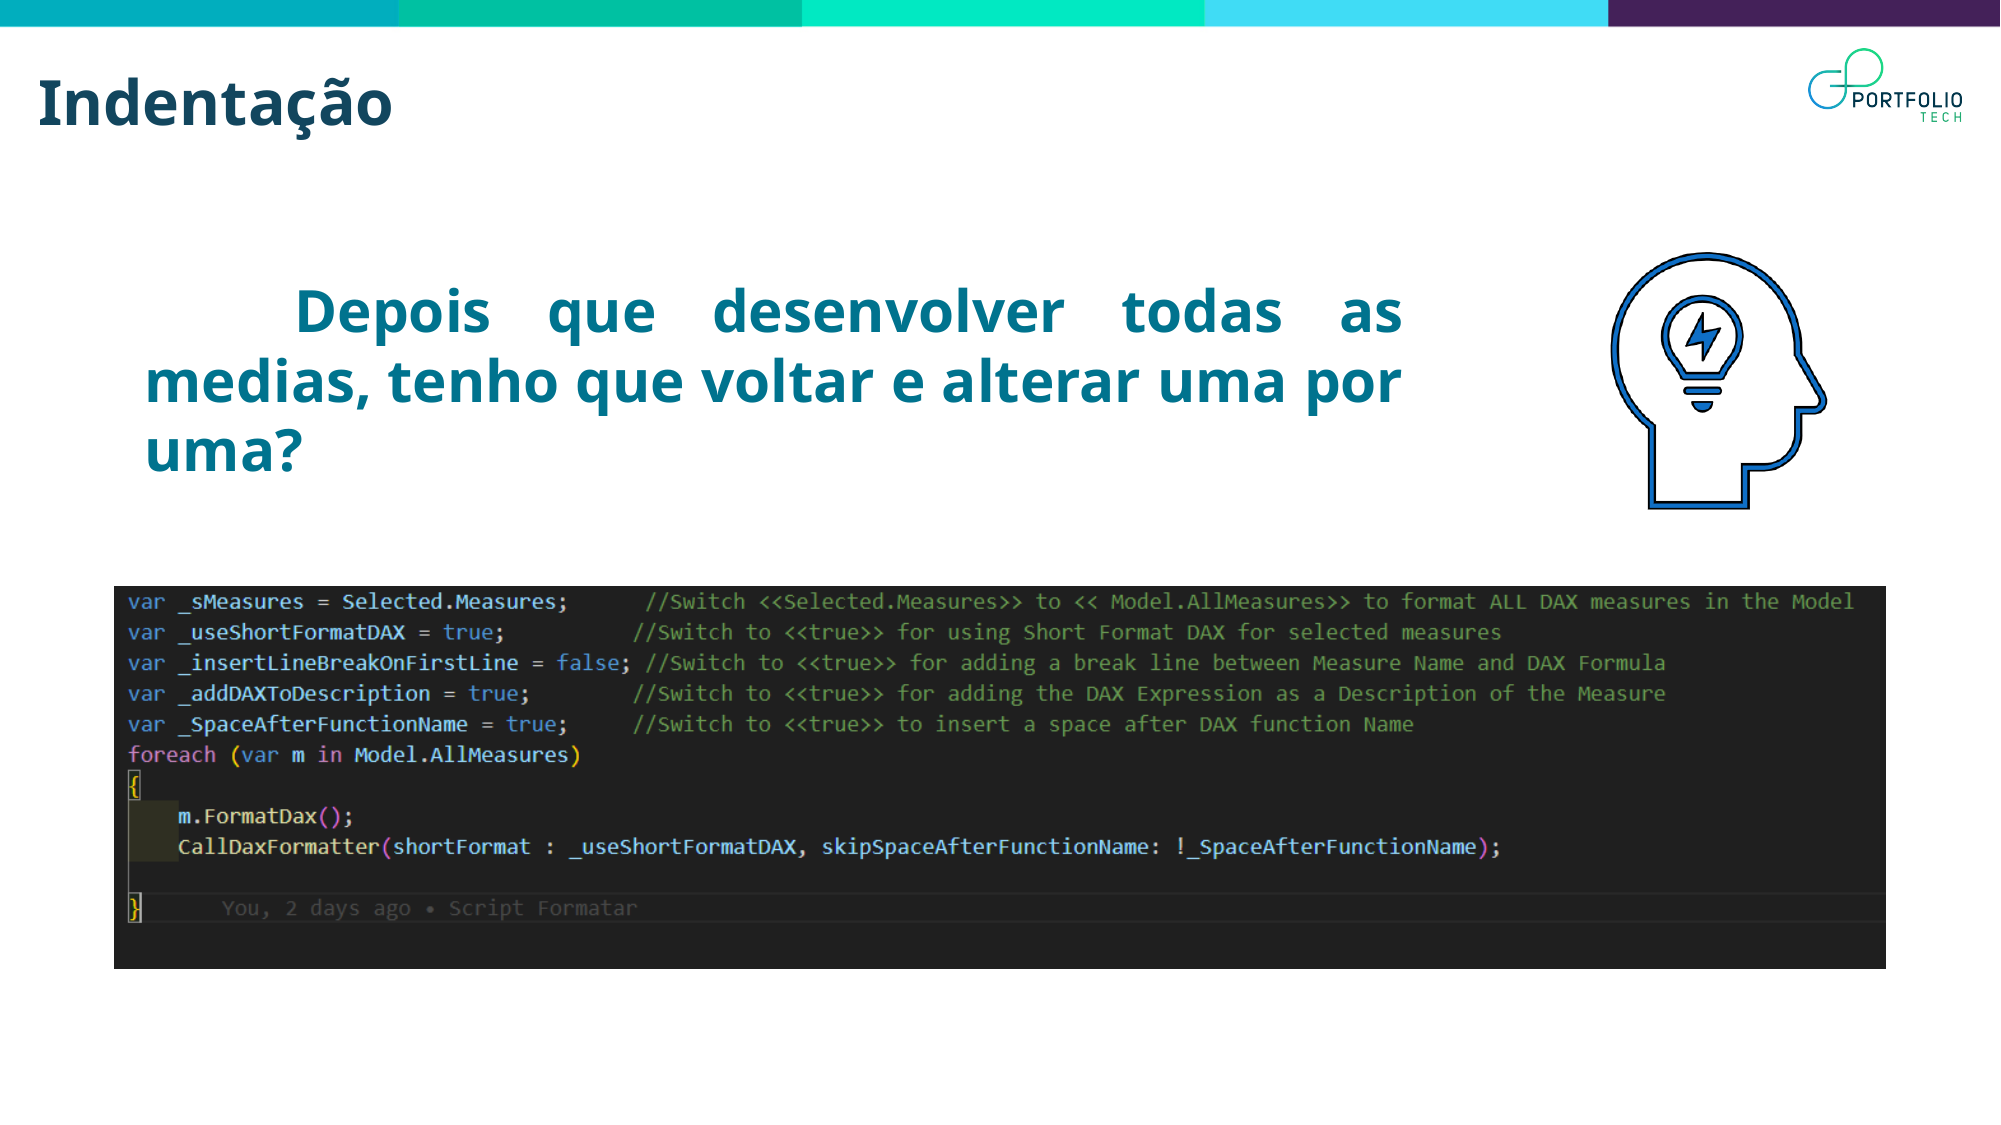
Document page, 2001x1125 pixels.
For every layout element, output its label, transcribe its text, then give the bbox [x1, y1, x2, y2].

text_box Indentação [23, 55, 1796, 145]
text_box Depois que desenvolver todas as medias, tenho que voltar e alterar uma por uma? [130, 266, 1419, 491]
picture [0, 0, 2000, 1125]
